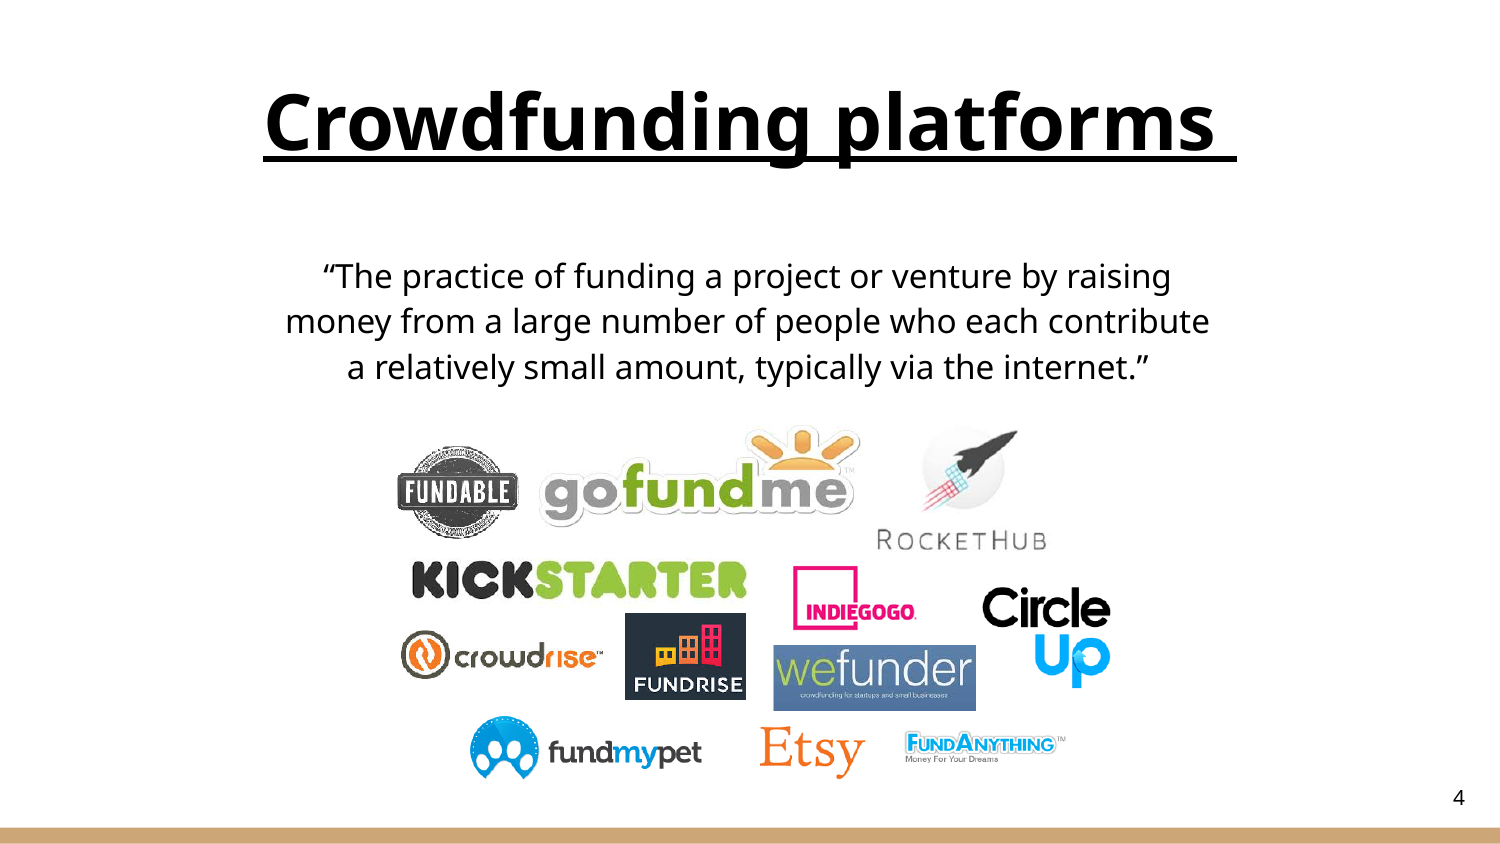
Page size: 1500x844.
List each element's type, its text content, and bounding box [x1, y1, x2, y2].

text_box “The practice of funding a project or venture by raising money from a large number of people who each contribute a relatively small amount, typically via the internet.” [261, 238, 1236, 422]
title Crowdfunding platforms [51, 51, 1449, 189]
picture [381, 421, 1119, 788]
slide_number ‹#› [1389, 764, 1480, 830]
